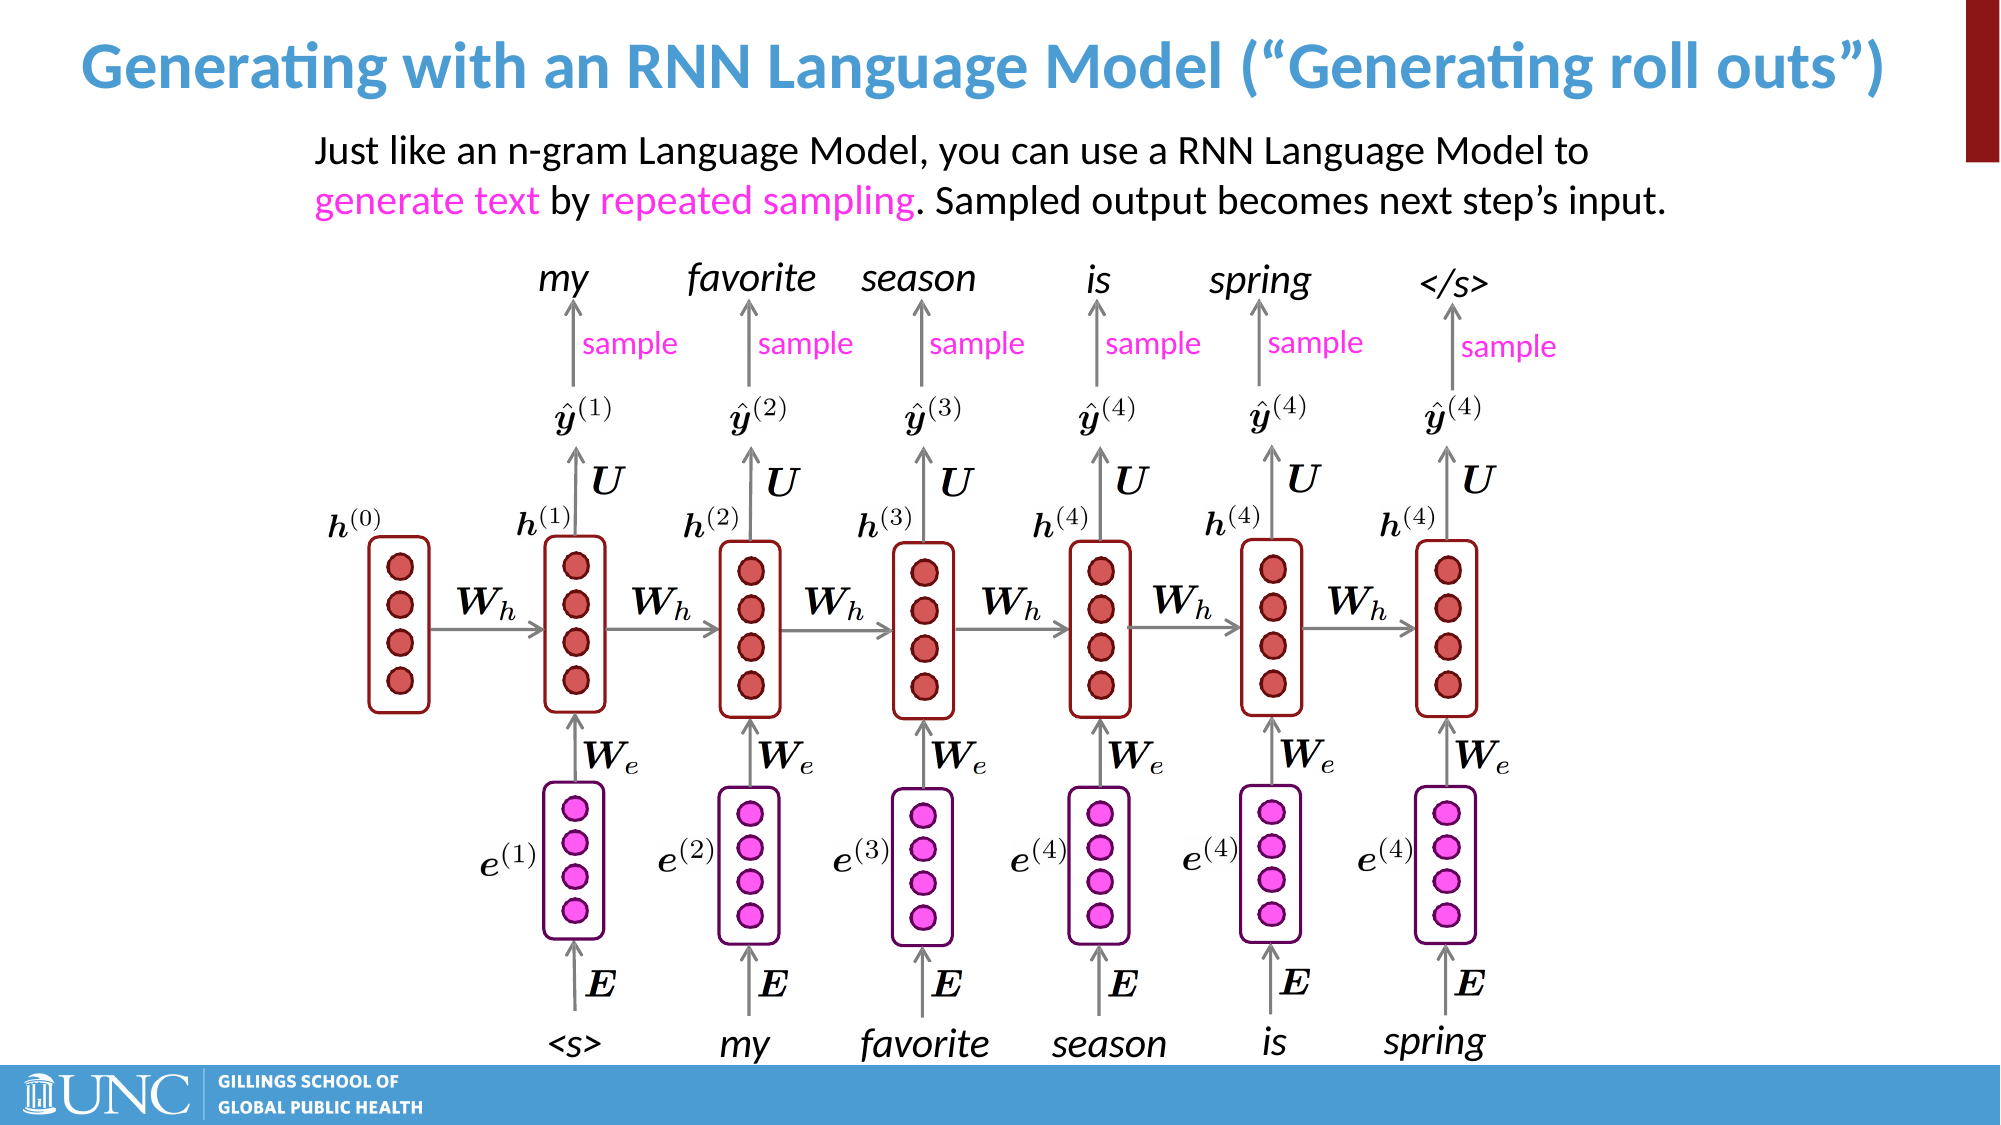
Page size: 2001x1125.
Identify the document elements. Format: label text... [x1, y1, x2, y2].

text_box [1257, 361, 1261, 387]
picture [1248, 394, 1306, 436]
title Generating with an RNN Language Model (“Generating roll outs”) [79, 19, 1896, 210]
text_box my favorite [717, 1026, 992, 1067]
text_box <s> [544, 1026, 606, 1067]
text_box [1423, 302, 1482, 437]
text_box [1095, 361, 1099, 387]
text_box </s> sample [1415, 231, 1560, 365]
text_box is sample [1084, 226, 1205, 361]
picture [902, 396, 961, 437]
picture [727, 396, 786, 437]
text_box spring sample [1207, 226, 1367, 361]
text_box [1126, 444, 1510, 1016]
text_box [747, 361, 751, 387]
text_box favorite sample [685, 220, 858, 361]
text_box my sample [535, 220, 682, 361]
text_box [920, 361, 924, 387]
text_box [571, 361, 575, 387]
picture [23, 1068, 422, 1120]
picture [553, 396, 612, 437]
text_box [326, 445, 1122, 1018]
text_box Just like an n-gram Language Model, you can use a RNN Language Model to generate text by repeated sampling. Sampled output becomes next step’s input. [312, 120, 1679, 223]
text_box is [1259, 1024, 1291, 1064]
text_box season sample [858, 220, 1029, 361]
picture [1076, 396, 1135, 437]
text_box spring [1381, 1024, 1490, 1064]
text_box season [1049, 1024, 1171, 1067]
